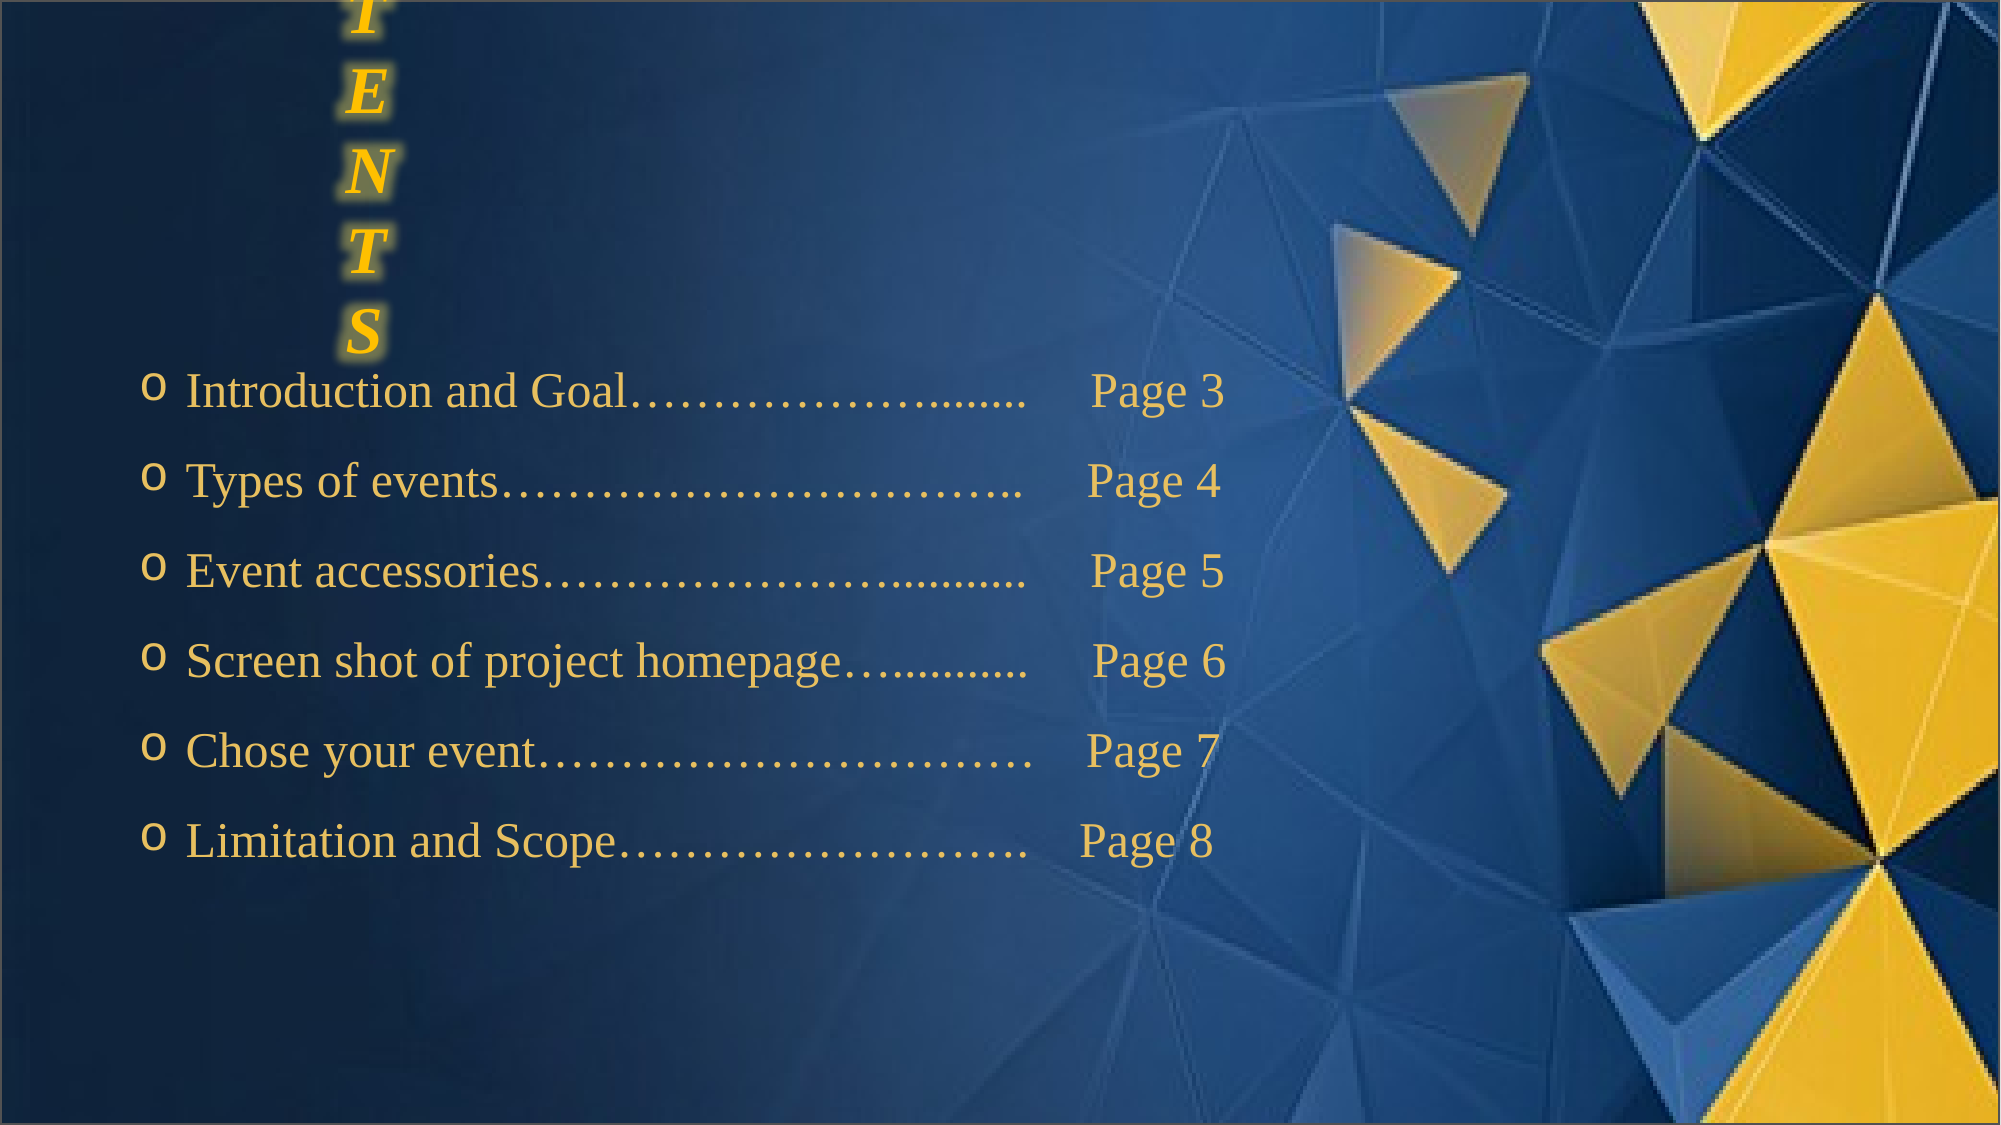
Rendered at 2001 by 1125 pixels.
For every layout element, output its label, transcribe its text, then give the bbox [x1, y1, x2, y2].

text_box Introduction and Goal………………........ Page 3 Types of events………………………….. Page 4 Event accessories…………………........... Page 5 Screen shot of project homepage…........... Page 6 Chose your event………………………… Page 7 Limitation and Scope……………………. Page 8 [123, 319, 1254, 920]
text_box C O N T E N T S [330, 0, 1271, 554]
text_box [0, 0, 2000, 1125]
